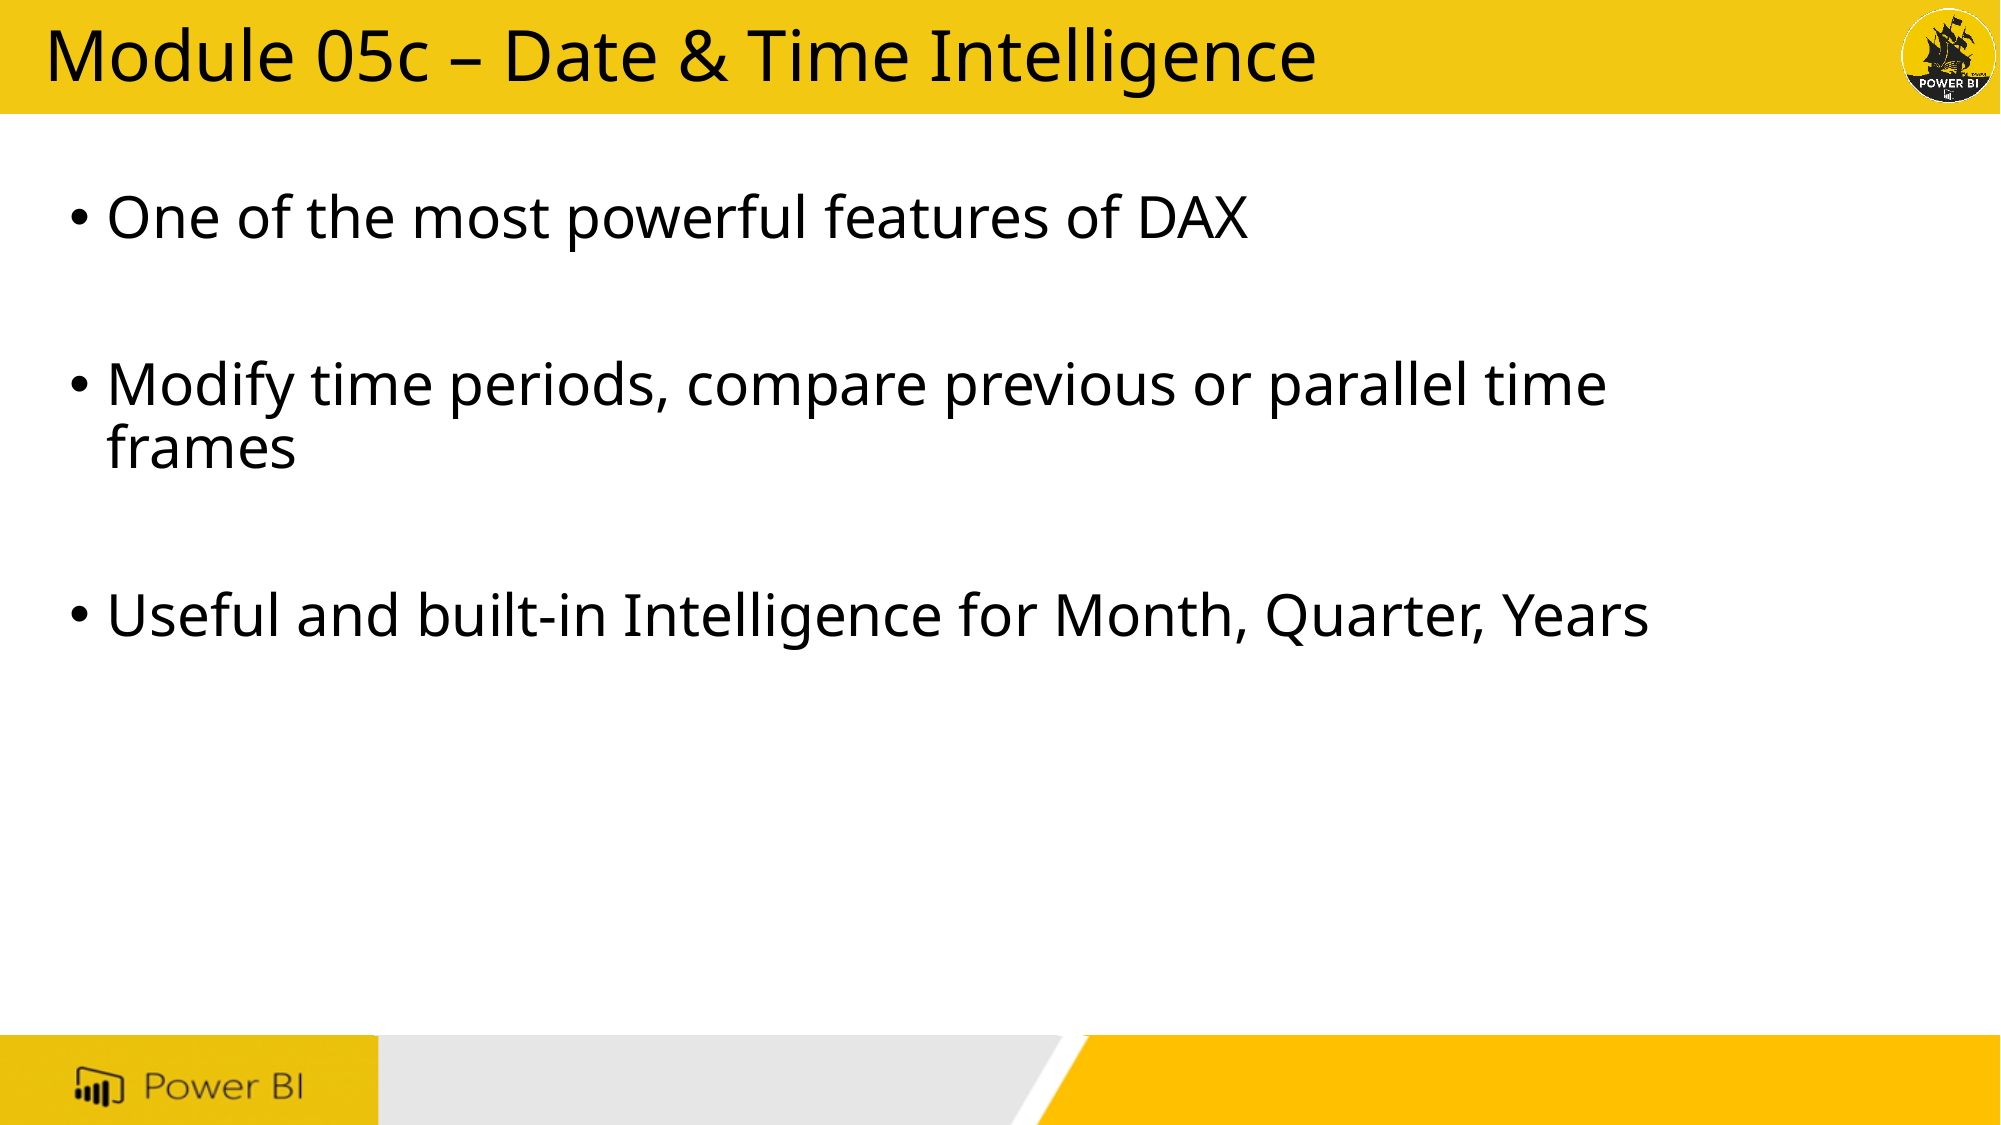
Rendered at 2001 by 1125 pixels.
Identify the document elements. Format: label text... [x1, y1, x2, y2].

picture [0, 1035, 2001, 1125]
title Module 05c – Date & Time Intelligence [29, 12, 1713, 105]
picture [1901, 8, 1996, 103]
text_box One of the most powerful features of DAX Modify time periods, compare previous or parallel time frames Useful and built-in Intelligence for Month, Quarter, Years [54, 180, 1813, 1029]
text_box [29, 155, 1788, 1004]
